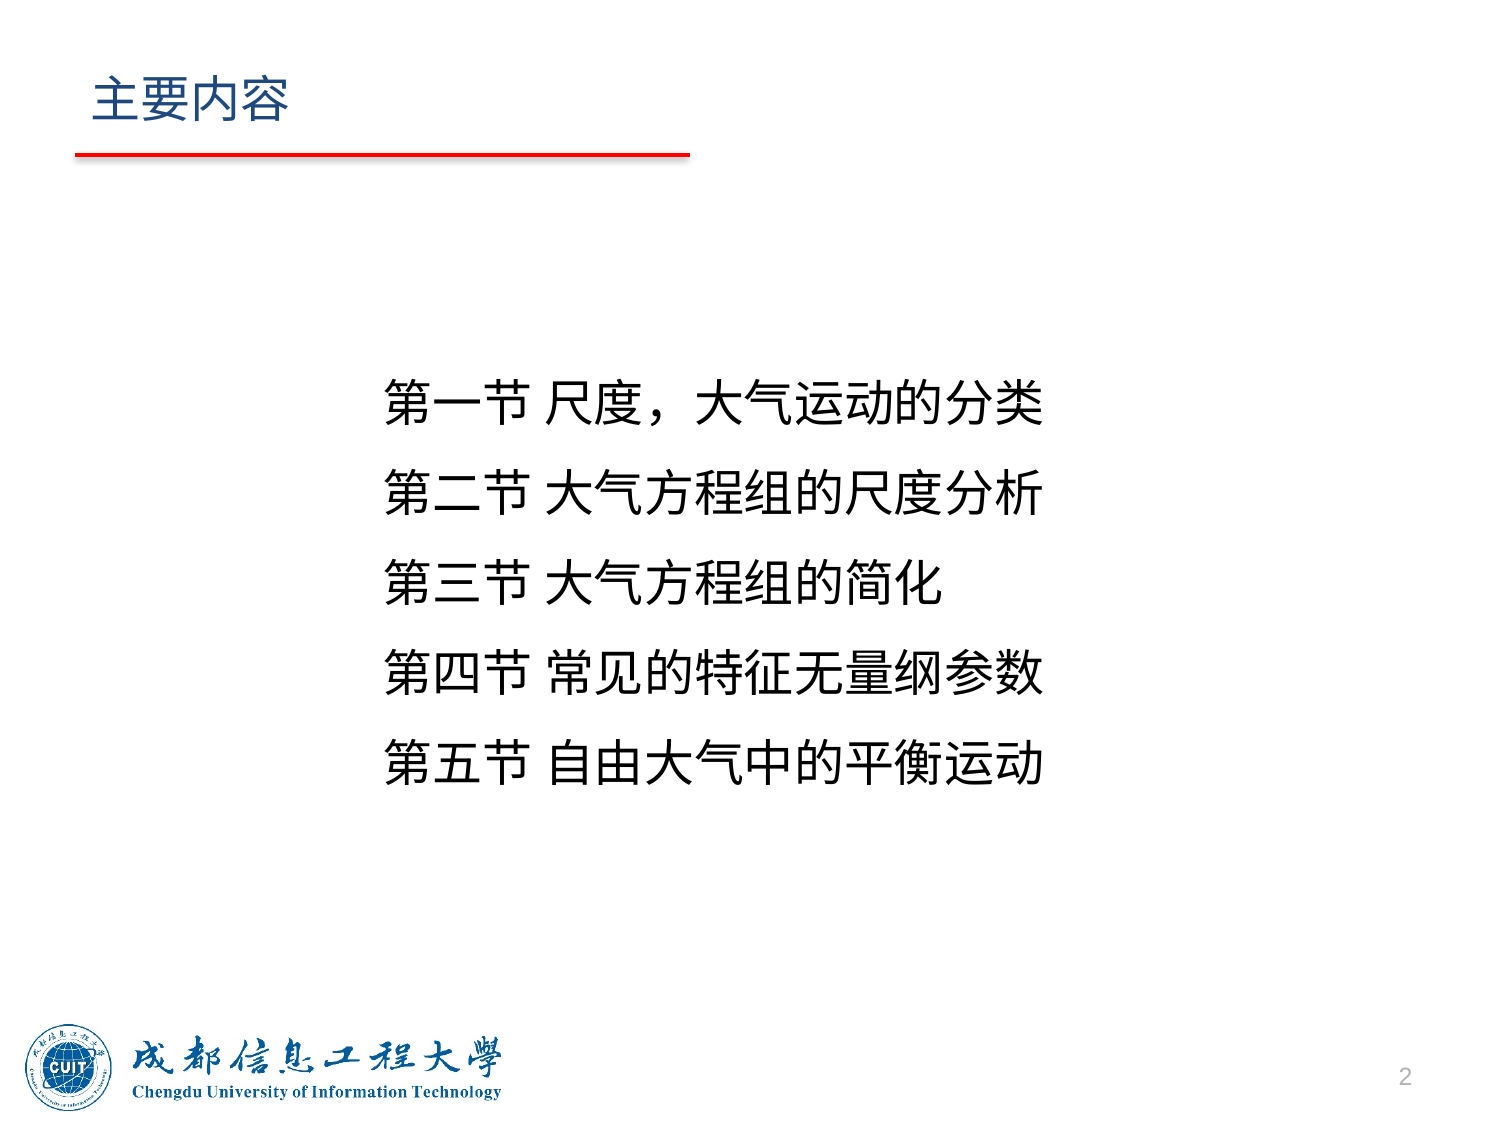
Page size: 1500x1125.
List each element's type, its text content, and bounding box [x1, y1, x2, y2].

picture [25, 1024, 501, 1111]
title 主要内容 [75, 45, 1425, 150]
slide_number 2 [1277, 1045, 1428, 1106]
text_box 第一节 尺度，大气运动的分类 第二节 大气方程组的尺度分析 第三节 大气方程组的简化 第四节 常见的特征无量纲参数 第五节 自由大气中的平衡运动 [368, 334, 1333, 800]
